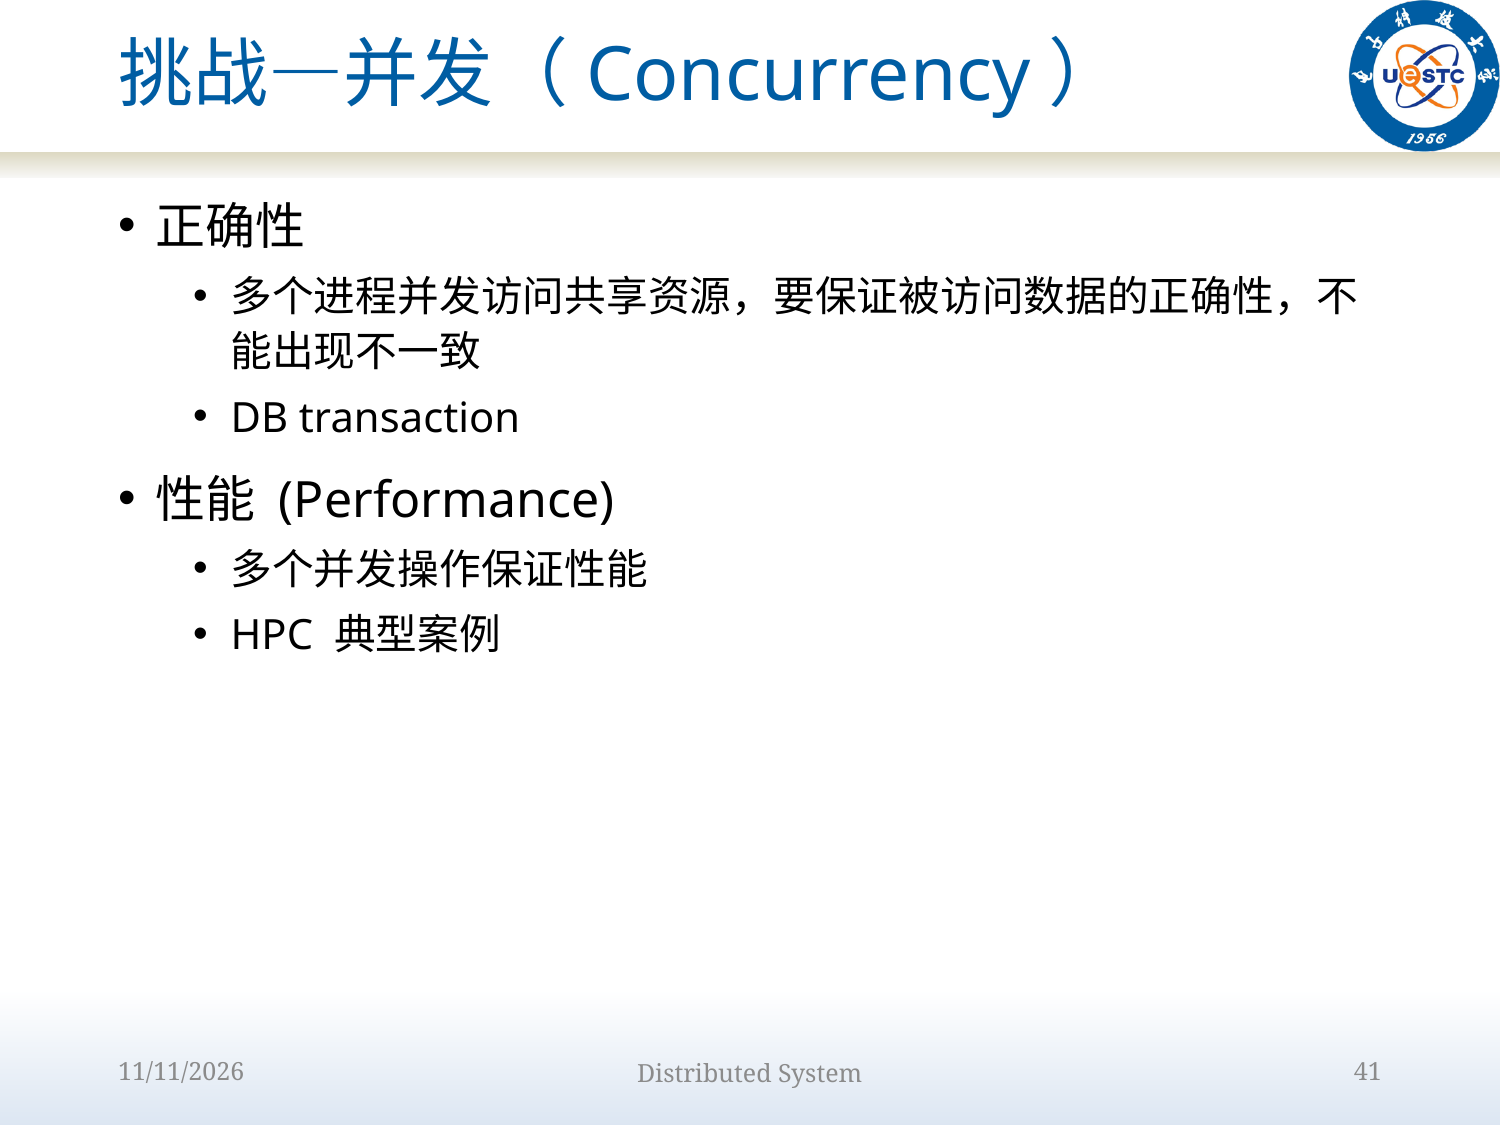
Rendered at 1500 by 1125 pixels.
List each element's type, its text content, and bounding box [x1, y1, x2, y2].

slide_number 41 [1085, 1042, 1397, 1103]
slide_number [103, 1042, 414, 1103]
picture [1348, 0, 1500, 152]
list 正确性 多个进程并发访问共享资源，要保证被访问数据的正确性，不能出现不一致 DB transaction 性能 (Performance) 多个并发操作保证性能 HPC 典型案例 [103, 181, 1397, 1014]
footer Distributed System [414, 1042, 1085, 1103]
title 挑战—并发（Concurrency） [103, 0, 1348, 153]
